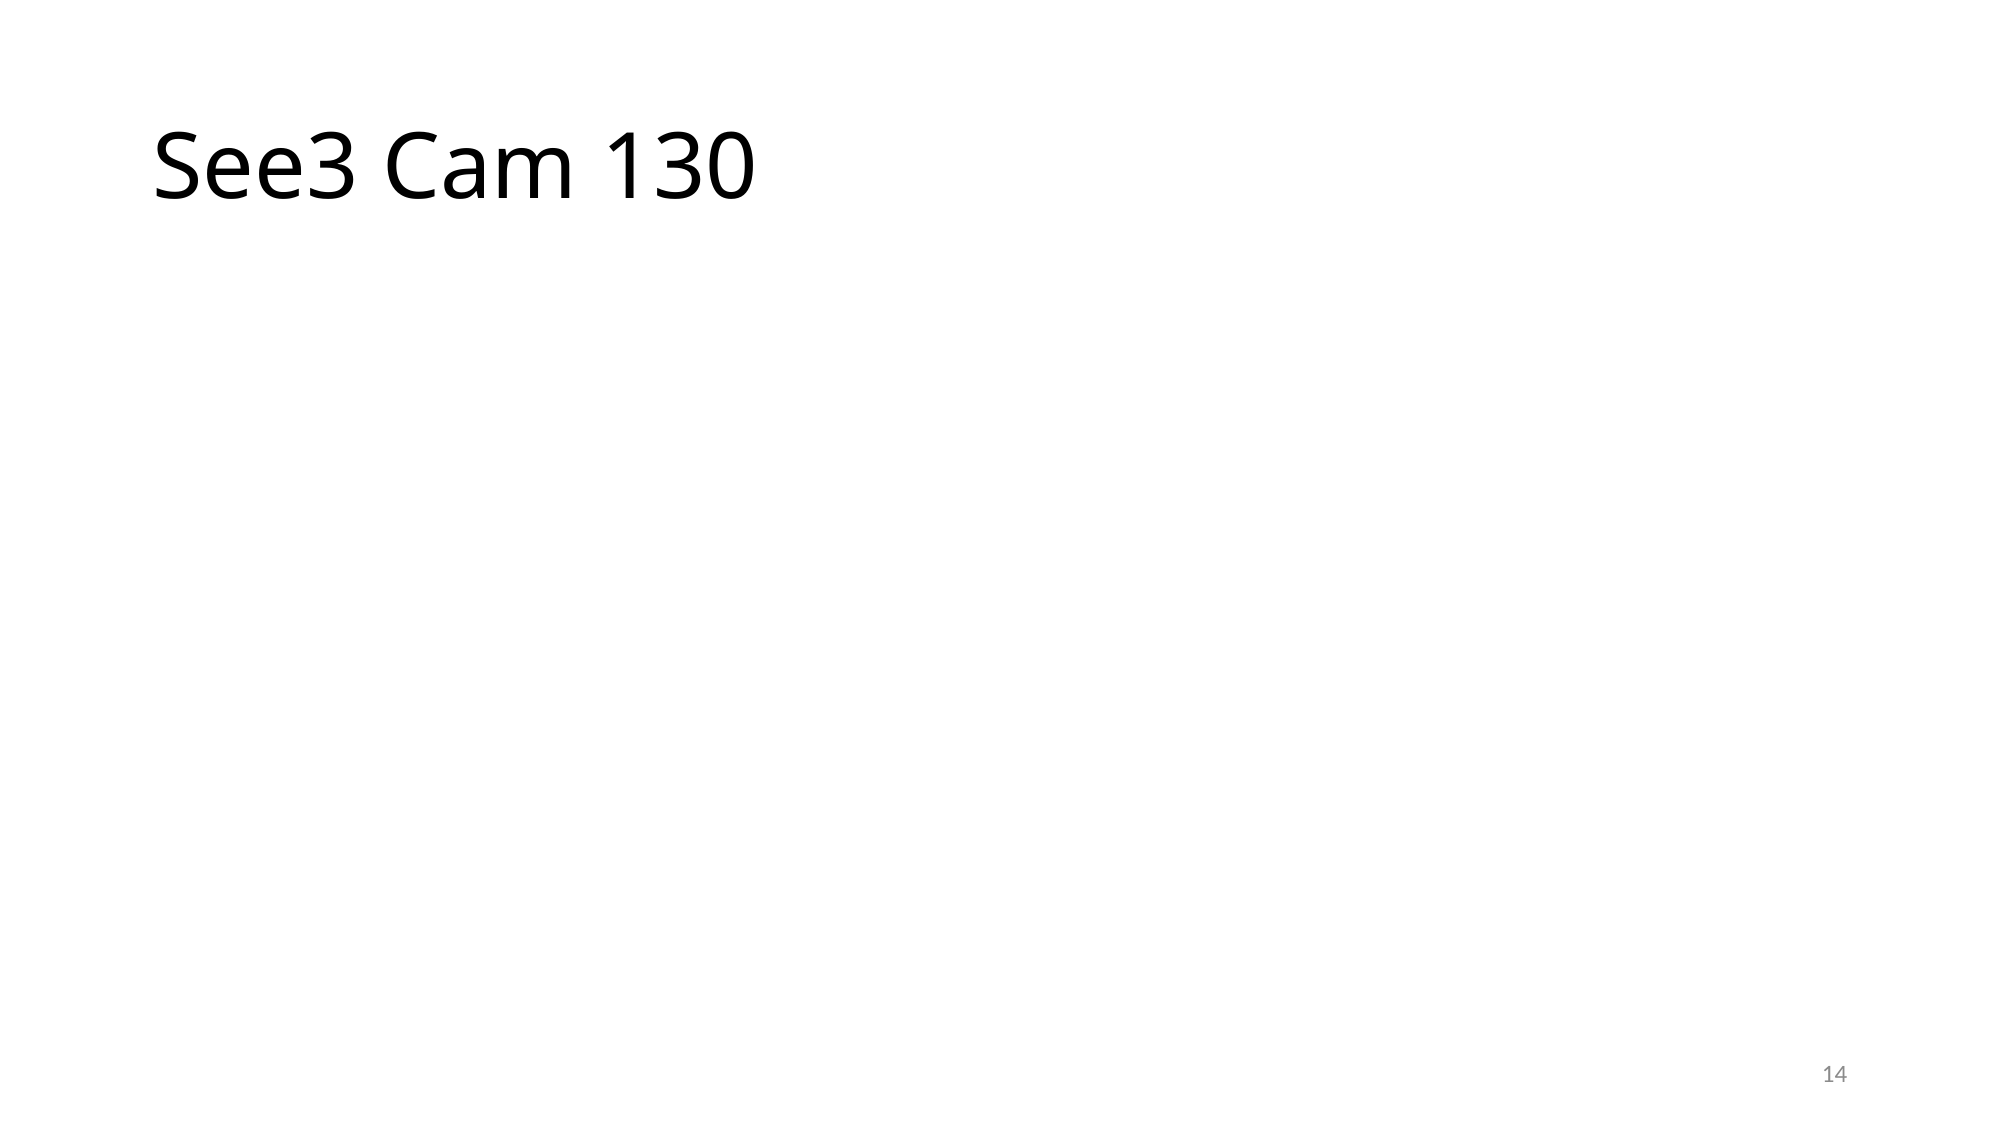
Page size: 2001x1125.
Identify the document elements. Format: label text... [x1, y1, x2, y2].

title See3 Cam 130 [137, 59, 1863, 278]
slide_number 14 [1412, 1042, 1863, 1103]
